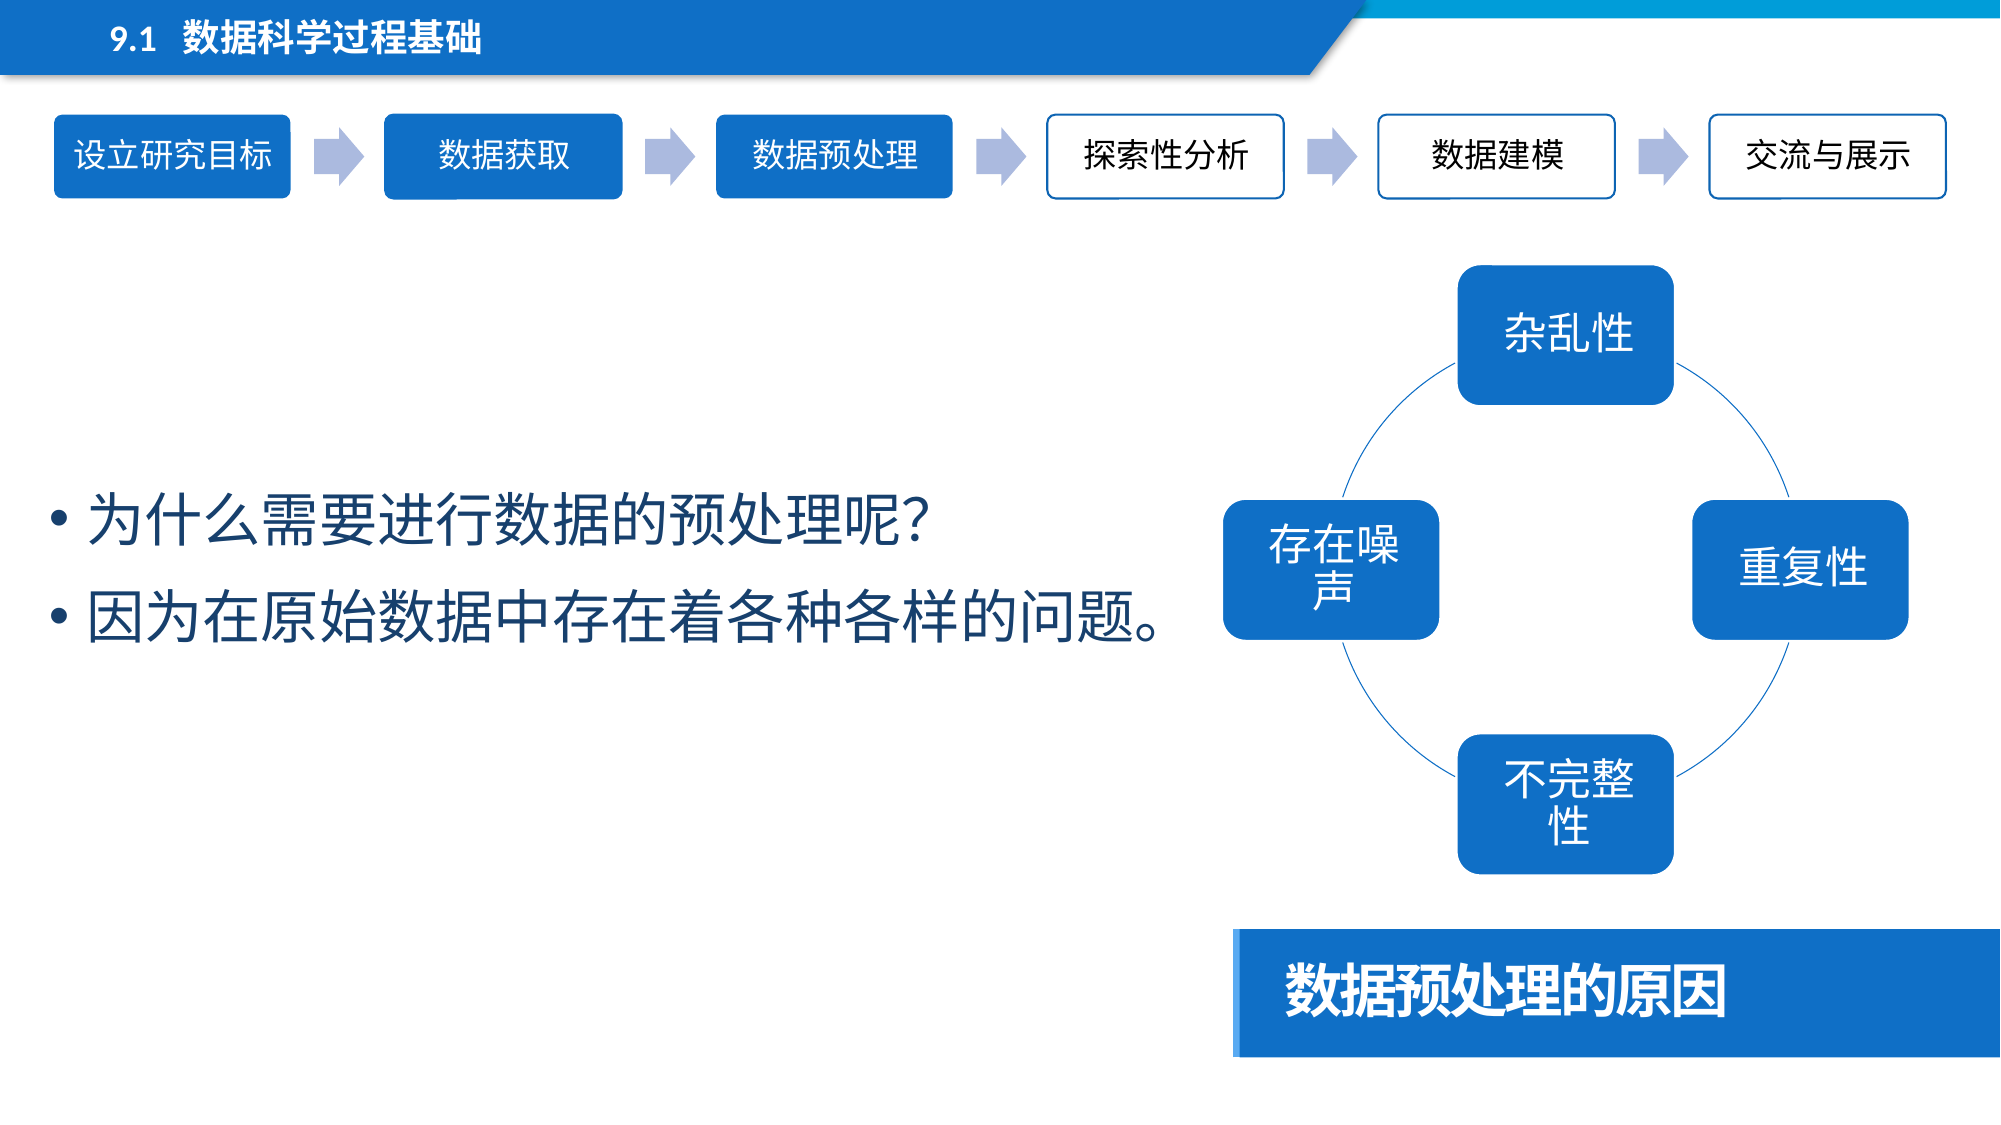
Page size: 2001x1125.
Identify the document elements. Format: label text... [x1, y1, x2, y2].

list 9.1 数据科学过程基础 [93, 11, 1138, 68]
list 数据预处理的原因 [1239, 929, 2000, 1058]
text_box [1137, 264, 1995, 876]
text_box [54, 114, 1946, 199]
text_box 为什么需要进行数据的预处理呢？ 因为在原始数据中存在着各种各样的问题。 [33, 468, 1198, 1026]
